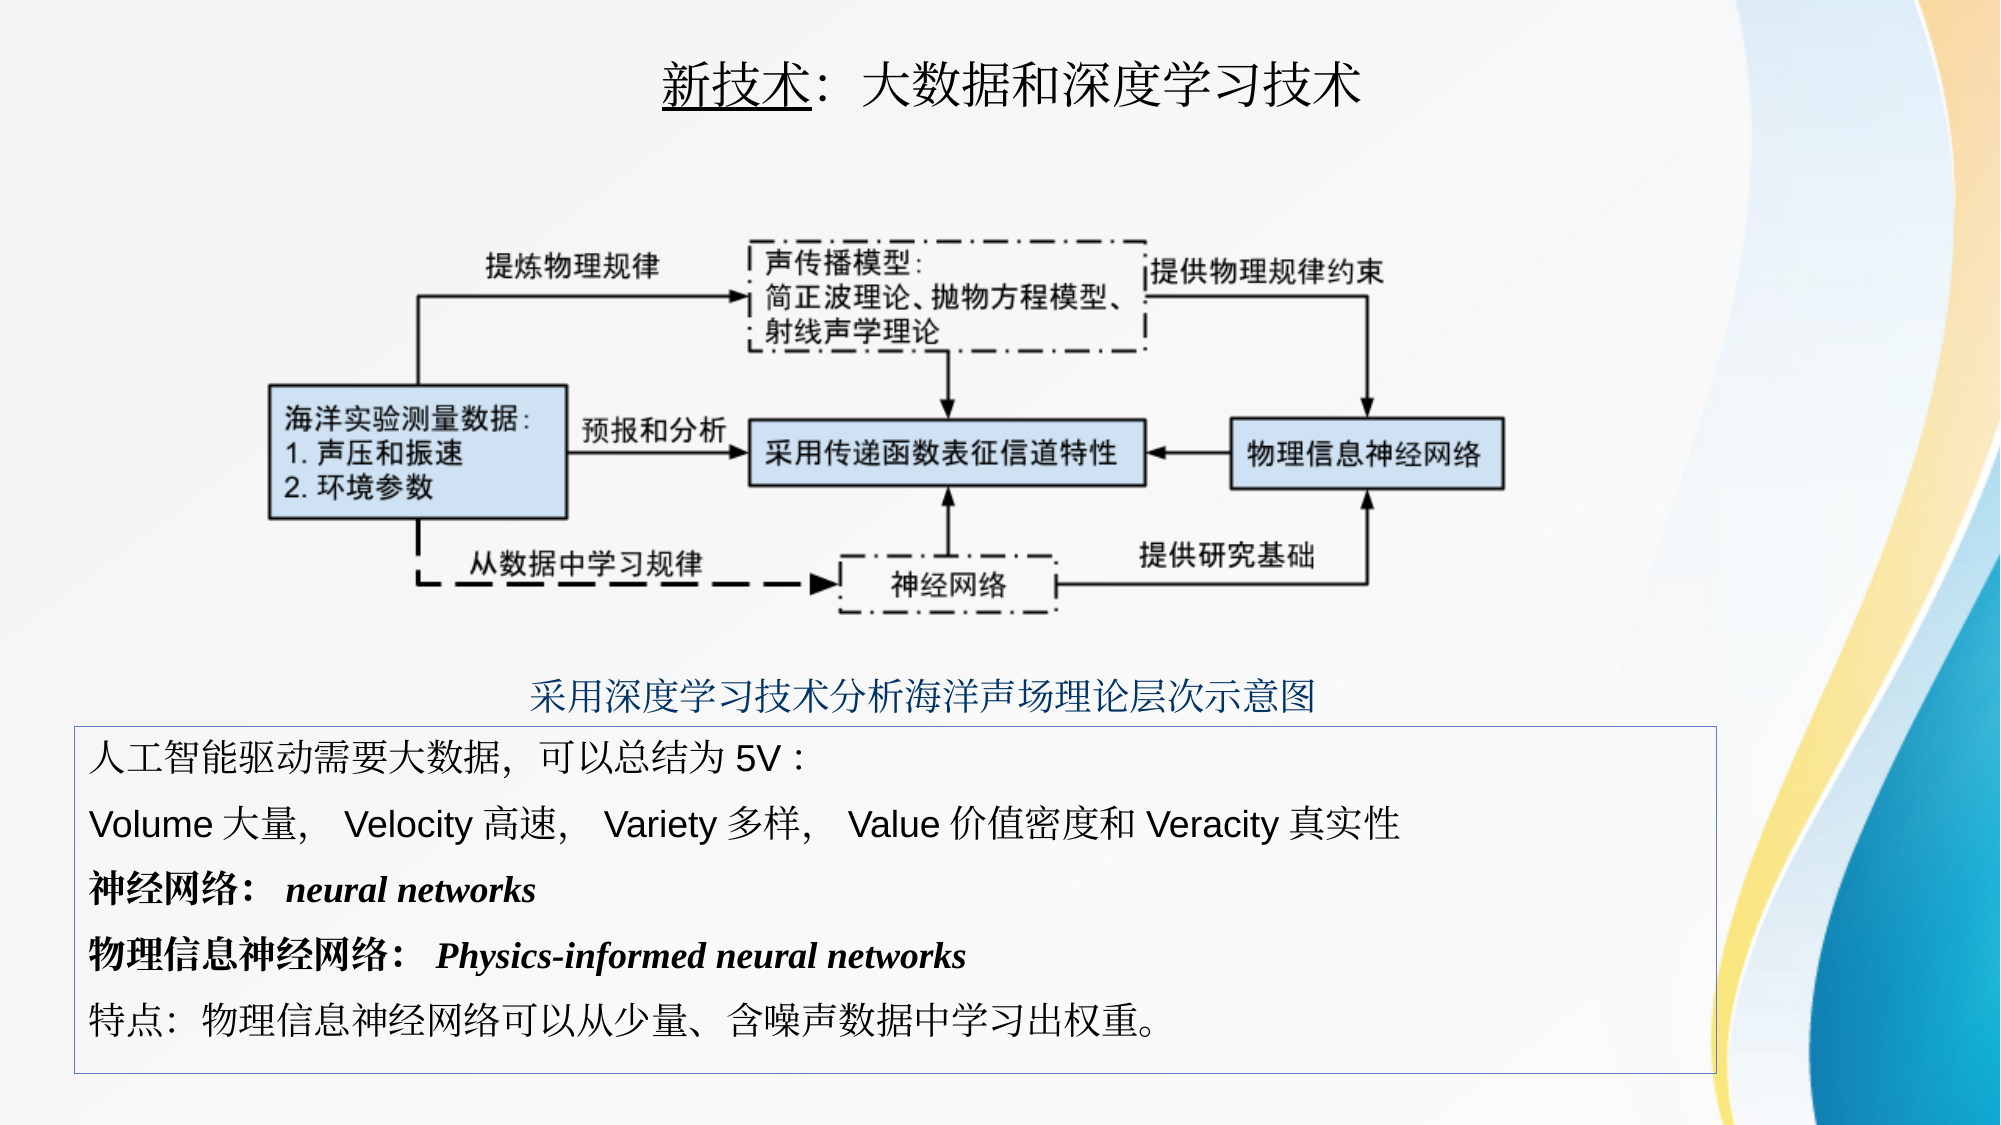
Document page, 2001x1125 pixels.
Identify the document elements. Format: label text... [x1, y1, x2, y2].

list 人工智能驱动需要大数据，可以总结为5V： Volume大量，Velocity高速，Variety多样，Value价值密度和Veracity真实性 神经网络：neural networks 物理信息神经网络：Physics-informed neural networks 特点：物理信息神经网络可以从少量、含噪声数据中学习出权重。 [74, 726, 1717, 1074]
picture [0, 0, 2001, 1125]
text_box 采用深度学习技术分析海洋声场理论层次示意图 [514, 665, 1332, 726]
text_box 新技术：大数据和深度学习技术 [195, 33, 1805, 134]
